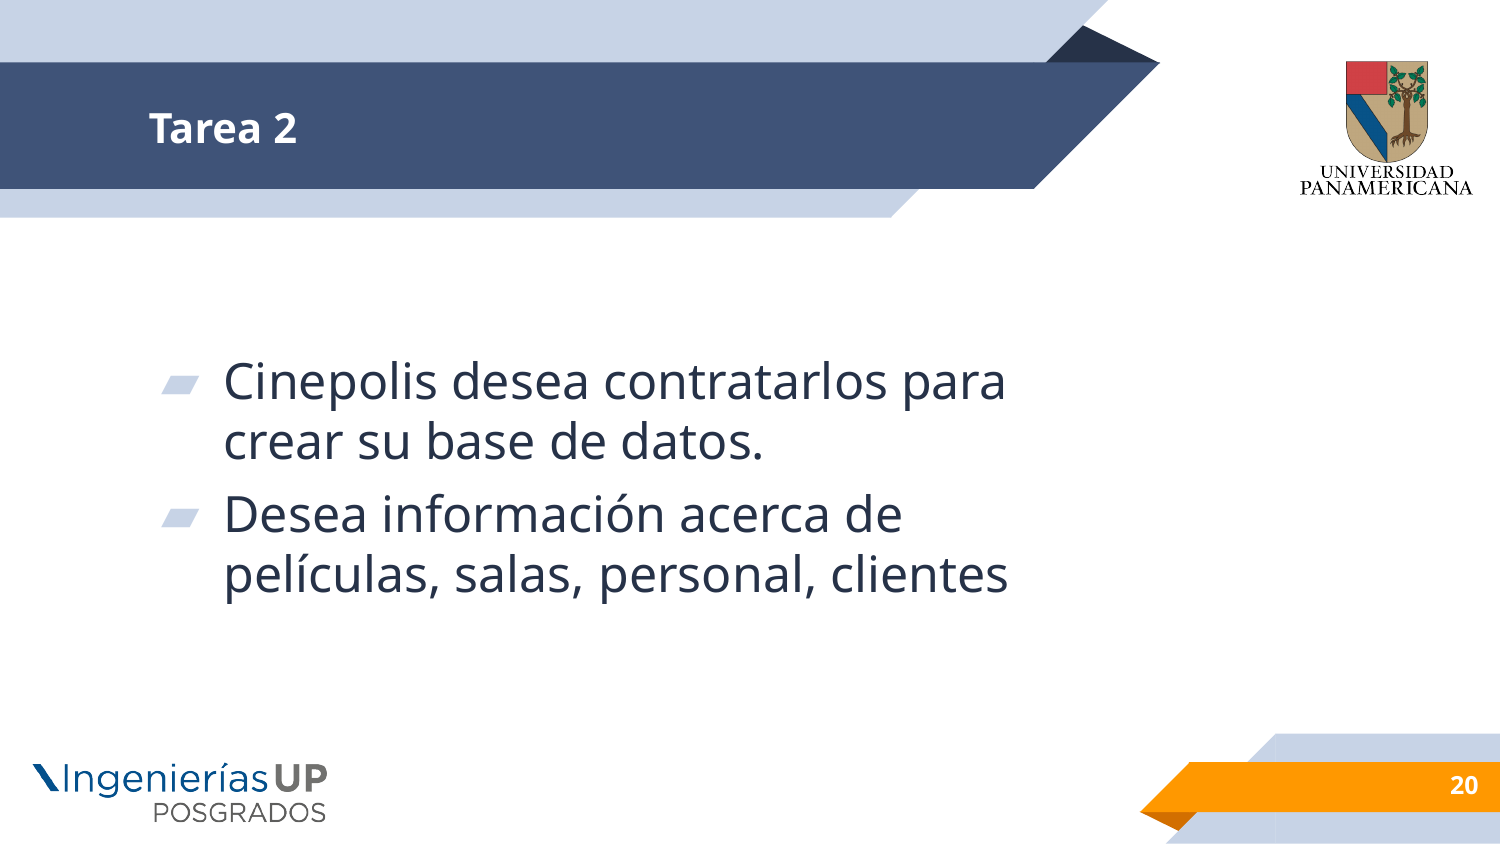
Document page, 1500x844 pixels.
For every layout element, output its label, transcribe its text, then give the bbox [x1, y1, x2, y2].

picture [1286, 44, 1490, 210]
title Tarea 2 [133, 64, 1035, 190]
picture [15, 737, 344, 844]
list Cinepolis desea contratarlos para crear su base de datos. Desea información acerca de películas, salas, personal, clientes [133, 217, 1140, 734]
slide_number 20 [1249, 760, 1494, 813]
